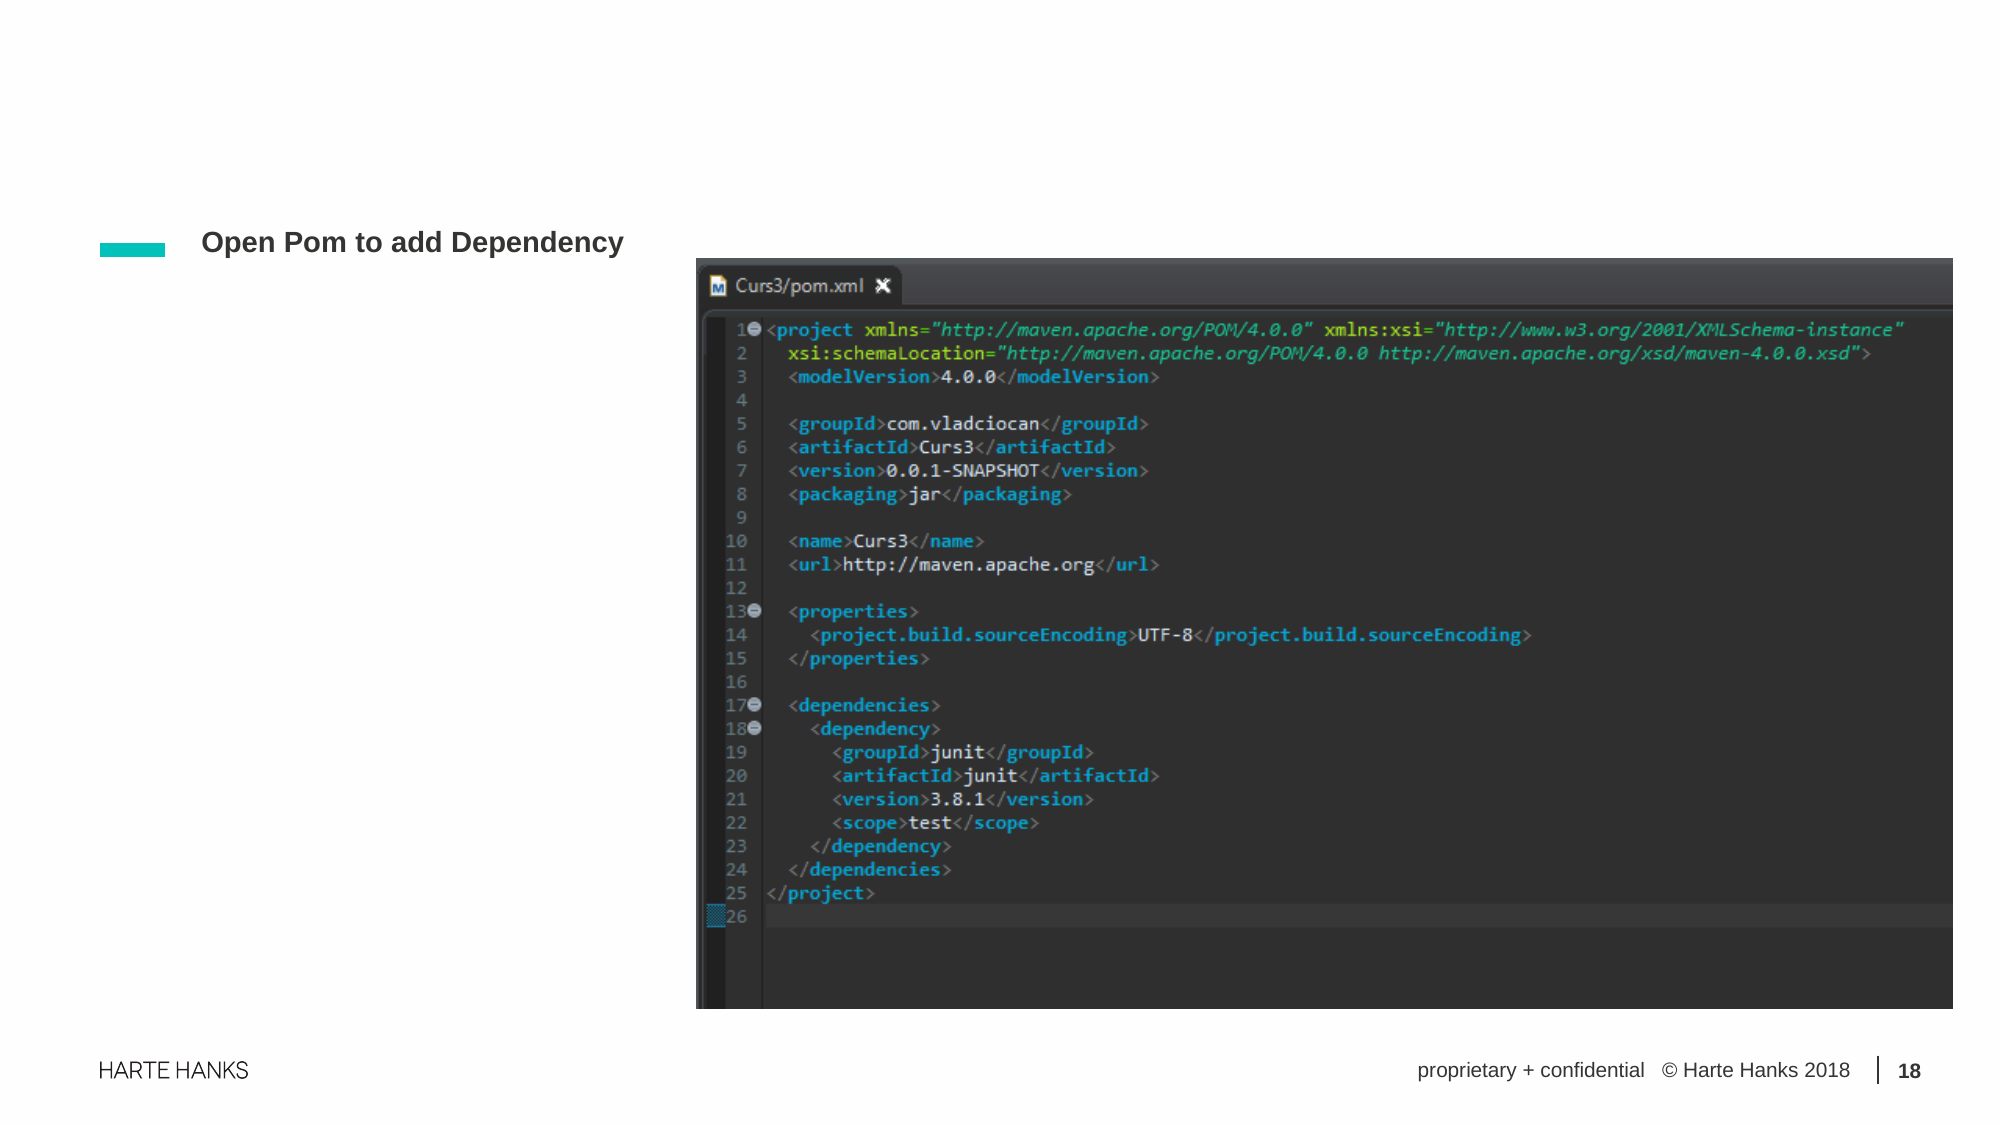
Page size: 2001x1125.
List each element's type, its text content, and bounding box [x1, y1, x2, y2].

picture [100, 1061, 248, 1079]
text_box Open Pom to add Dependency [129, 227, 696, 867]
picture [695, 258, 1953, 1009]
